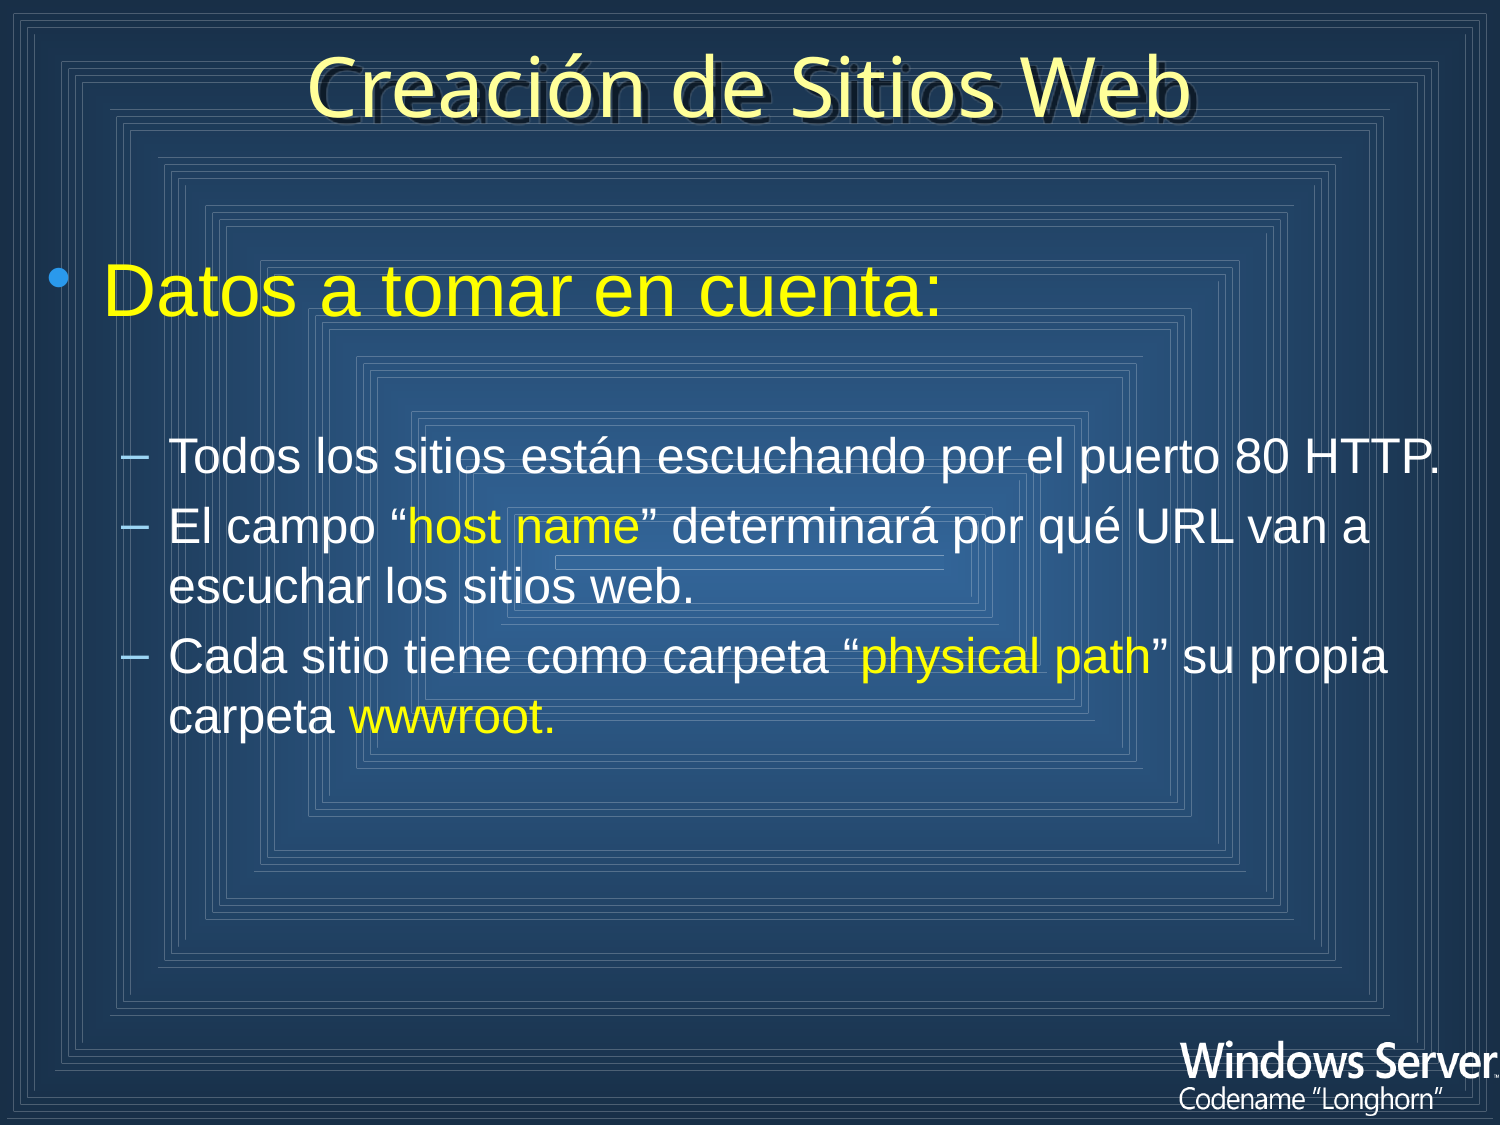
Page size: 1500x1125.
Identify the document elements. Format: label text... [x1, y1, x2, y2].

title Creación de Sitios Web [74, 18, 1426, 148]
list Datos a tomar en cuenta: Todos los sitios están escuchando por el puerto 80 HTTP. El campo “host name” determinará por qué URL van a escuchar los sitios web. Cada sitio tiene como carpeta “physical path” su propia carpeta wwwroot. [31, 148, 1459, 988]
